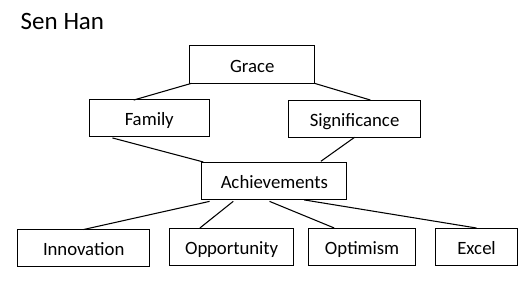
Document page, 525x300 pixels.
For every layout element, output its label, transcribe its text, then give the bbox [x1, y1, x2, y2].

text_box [320, 137, 355, 162]
text_box Opportunity [169, 228, 294, 266]
text_box Excel [435, 228, 518, 266]
title Sen Han [5, 5, 518, 37]
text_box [112, 137, 204, 162]
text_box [269, 201, 304, 228]
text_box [133, 83, 192, 101]
text_box Achievements [201, 162, 347, 200]
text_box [83, 201, 210, 230]
text_box Significance [315, 100, 421, 138]
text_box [304, 199, 477, 228]
text_box Innovation [17, 229, 150, 267]
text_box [199, 201, 234, 228]
text_box Optimism [308, 228, 416, 266]
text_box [89, 45, 315, 138]
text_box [314, 83, 371, 101]
